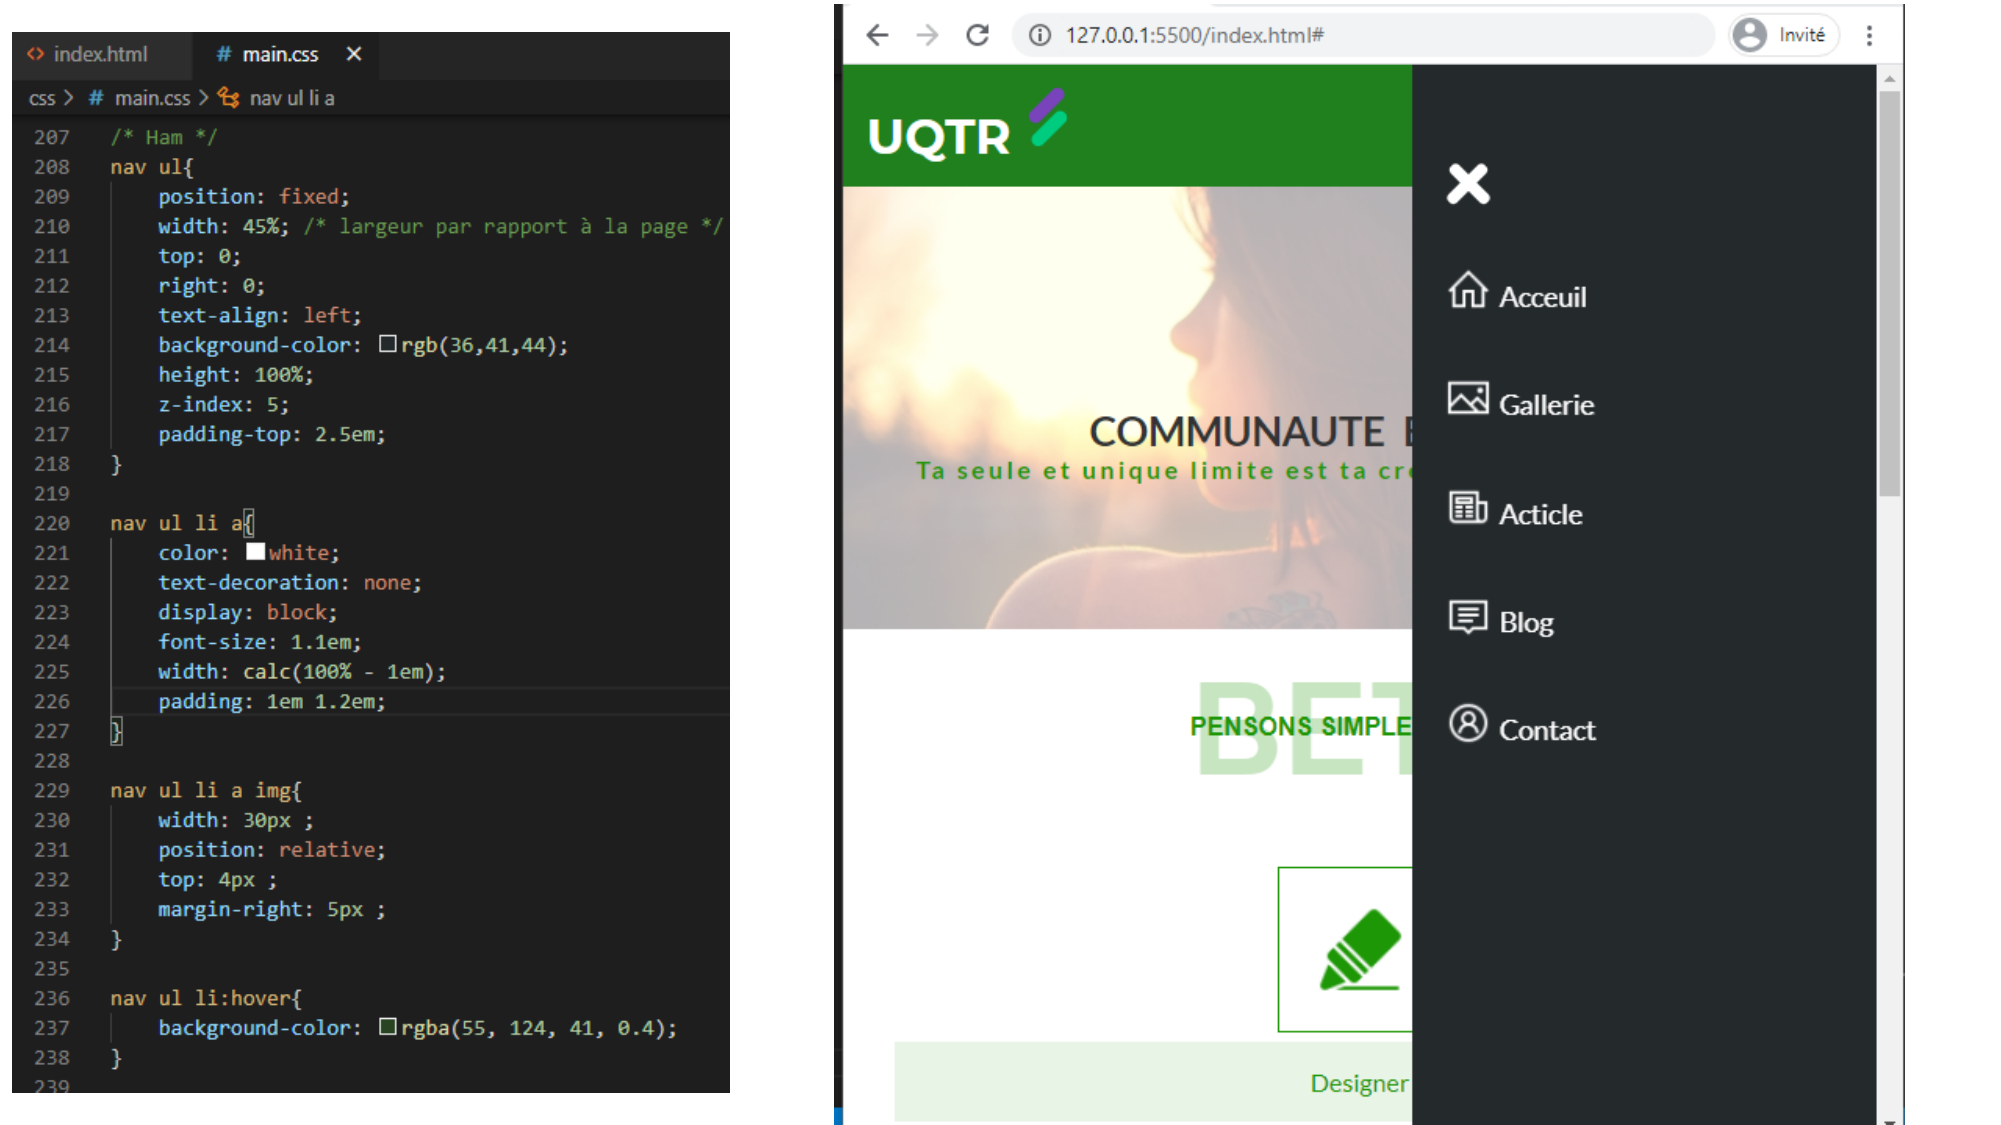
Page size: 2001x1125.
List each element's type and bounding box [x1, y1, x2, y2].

picture [834, 4, 1905, 1125]
picture [12, 32, 730, 1093]
